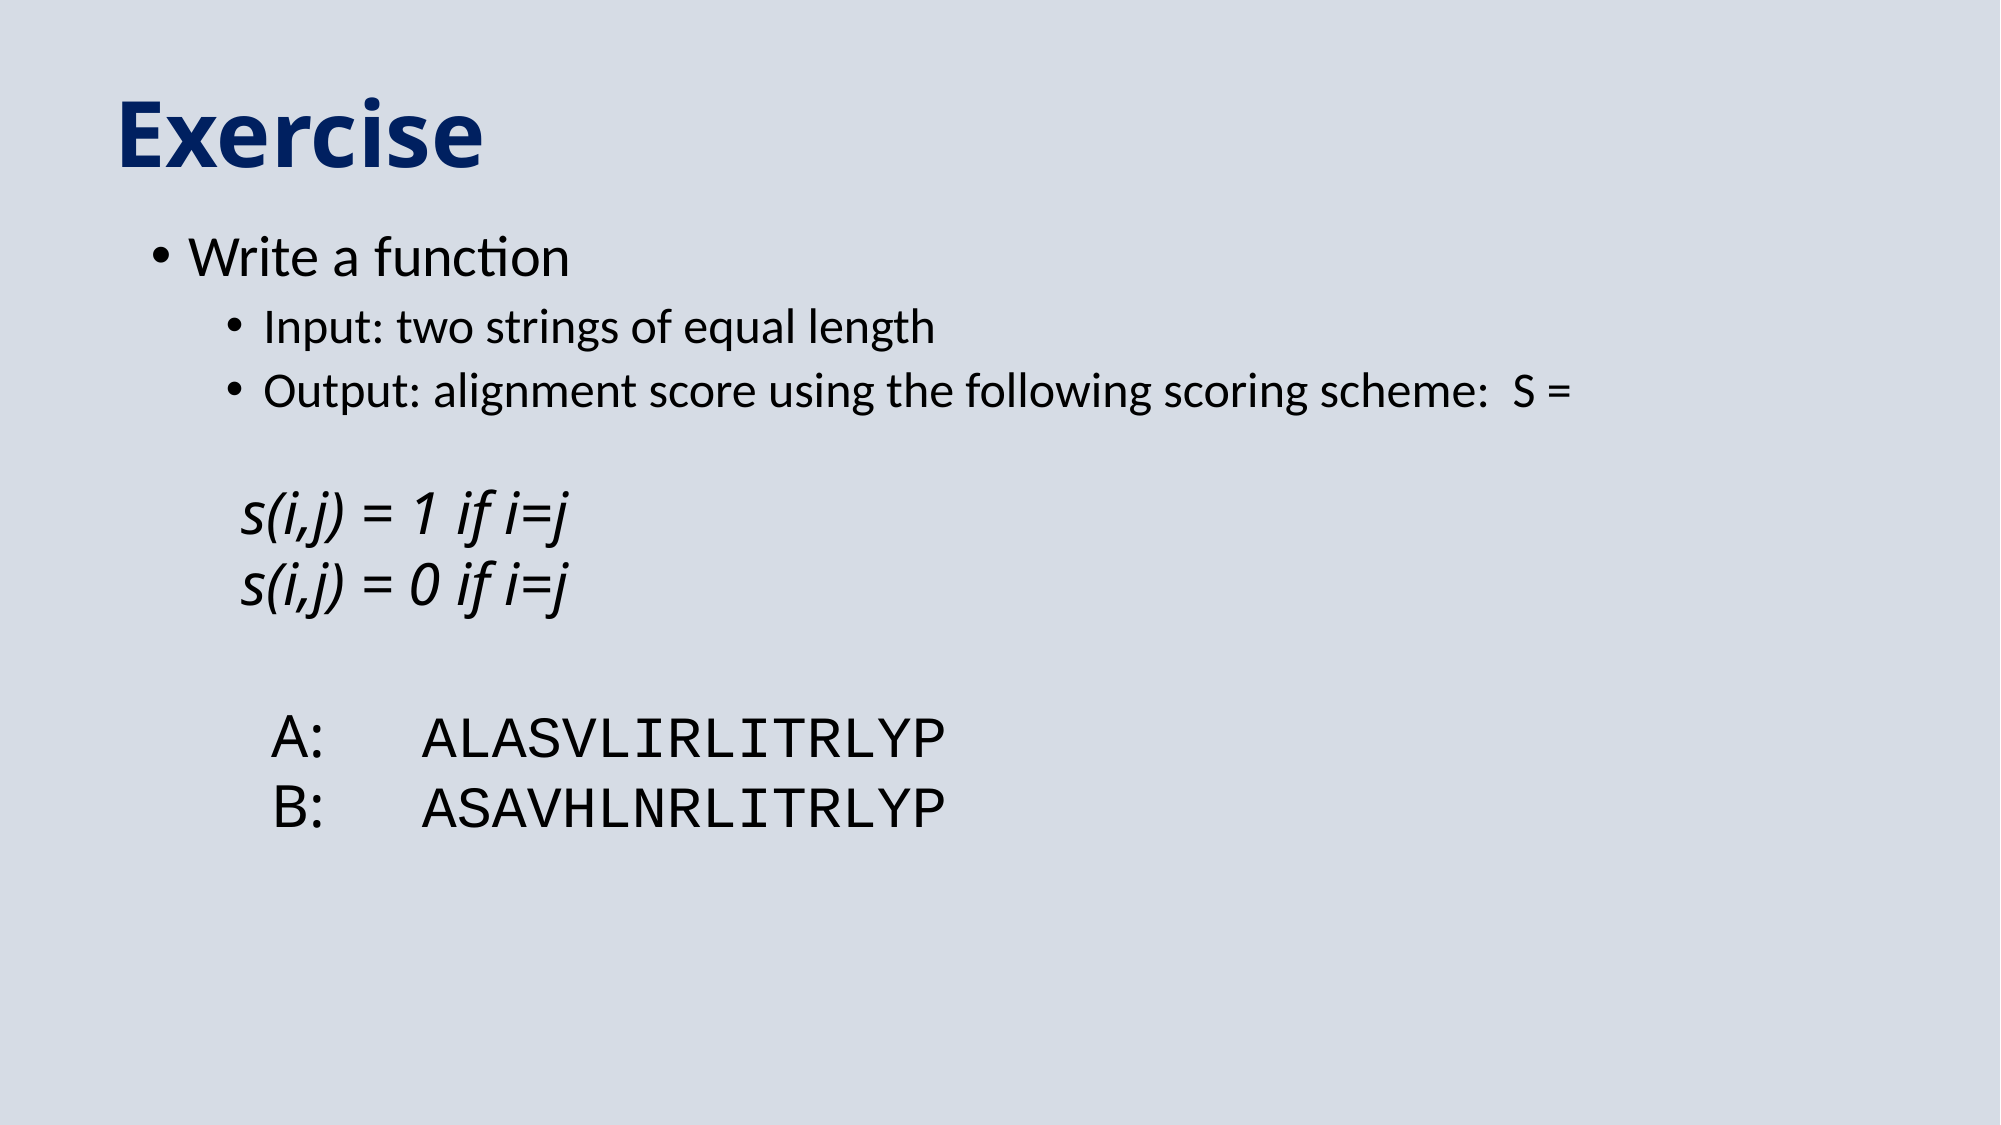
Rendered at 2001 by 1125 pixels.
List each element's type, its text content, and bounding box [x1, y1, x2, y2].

text_box s(i,j) = 1 if i=j s(i,j) = 0 if i=j [226, 469, 584, 624]
text_box A: ALASVLIRLITRLYP B: ASAVHLNRLITRLYP [0, 691, 999, 847]
title Exercise [99, 29, 1825, 247]
